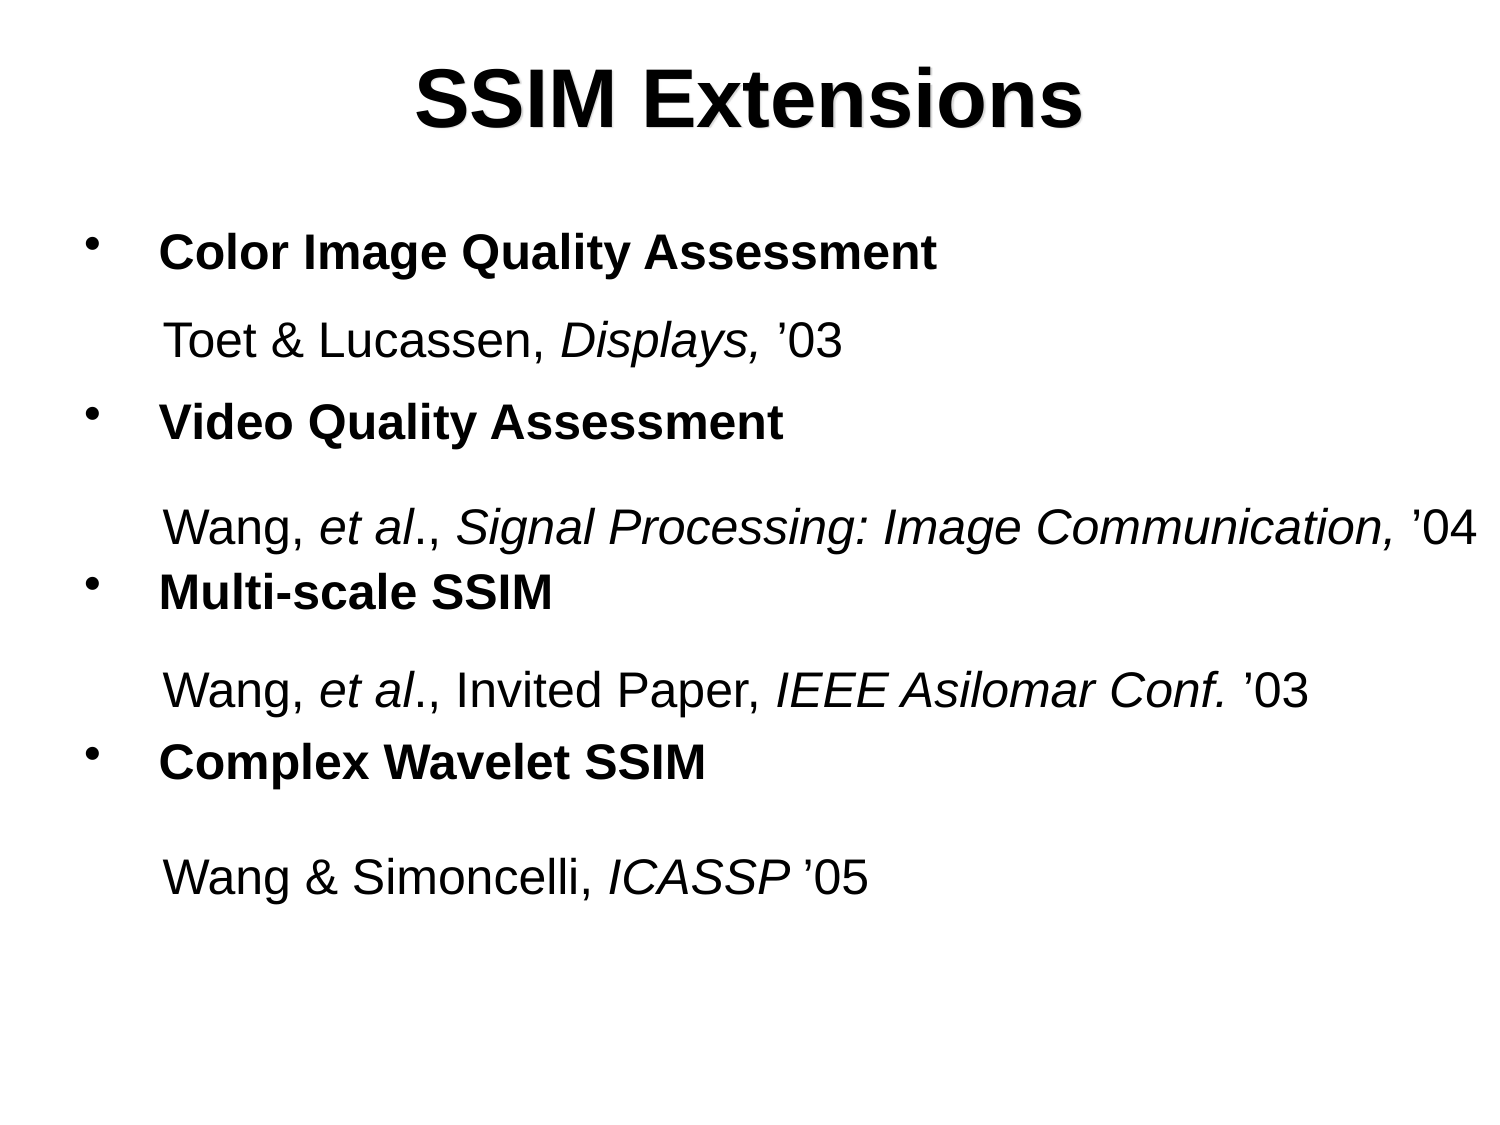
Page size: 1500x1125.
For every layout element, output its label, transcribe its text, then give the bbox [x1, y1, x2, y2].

text_box Wang & Simoncelli, ICASSP ’05 [147, 837, 1323, 913]
text_box Color Image Quality Assessment Video Quality Assessment Multi-scale SSIM Complex Wavelet SSIM [69, 212, 1383, 798]
text_box Wang, et al., Signal Processing: Image Communication, ’04 [147, 487, 1500, 563]
text_box Wang, et al., Invited Paper, IEEE Asilomar Conf. ’03 [147, 649, 1461, 725]
title SSIM Extensions [24, 24, 1476, 163]
text_box Toet & Lucassen, Displays, ’03 [147, 299, 1323, 375]
